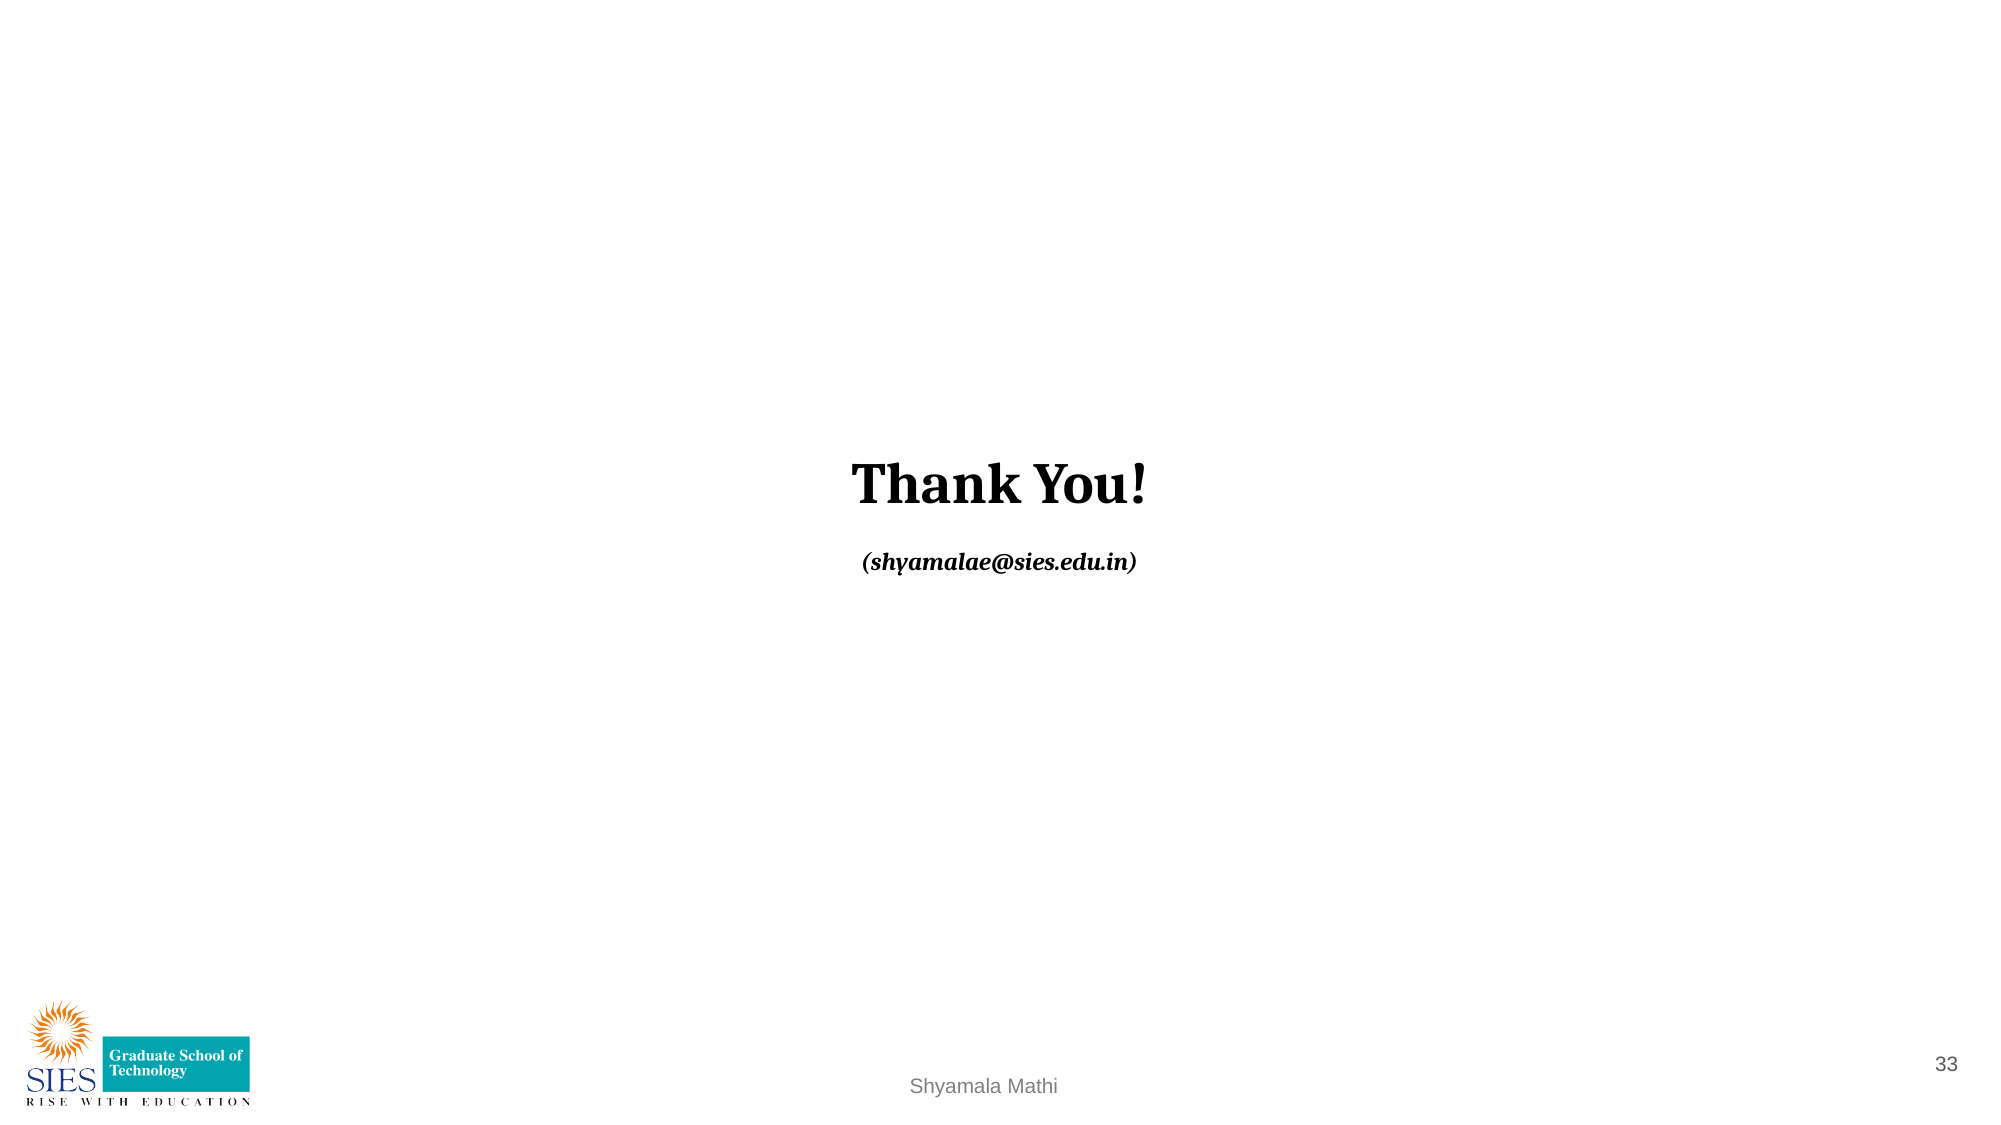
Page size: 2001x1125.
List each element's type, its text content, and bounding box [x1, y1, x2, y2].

picture [26, 998, 250, 1106]
slide_number 33 [1853, 1019, 1974, 1106]
text_box Thank You! (shyamalae@sies.edu.in) [249, 405, 1750, 591]
